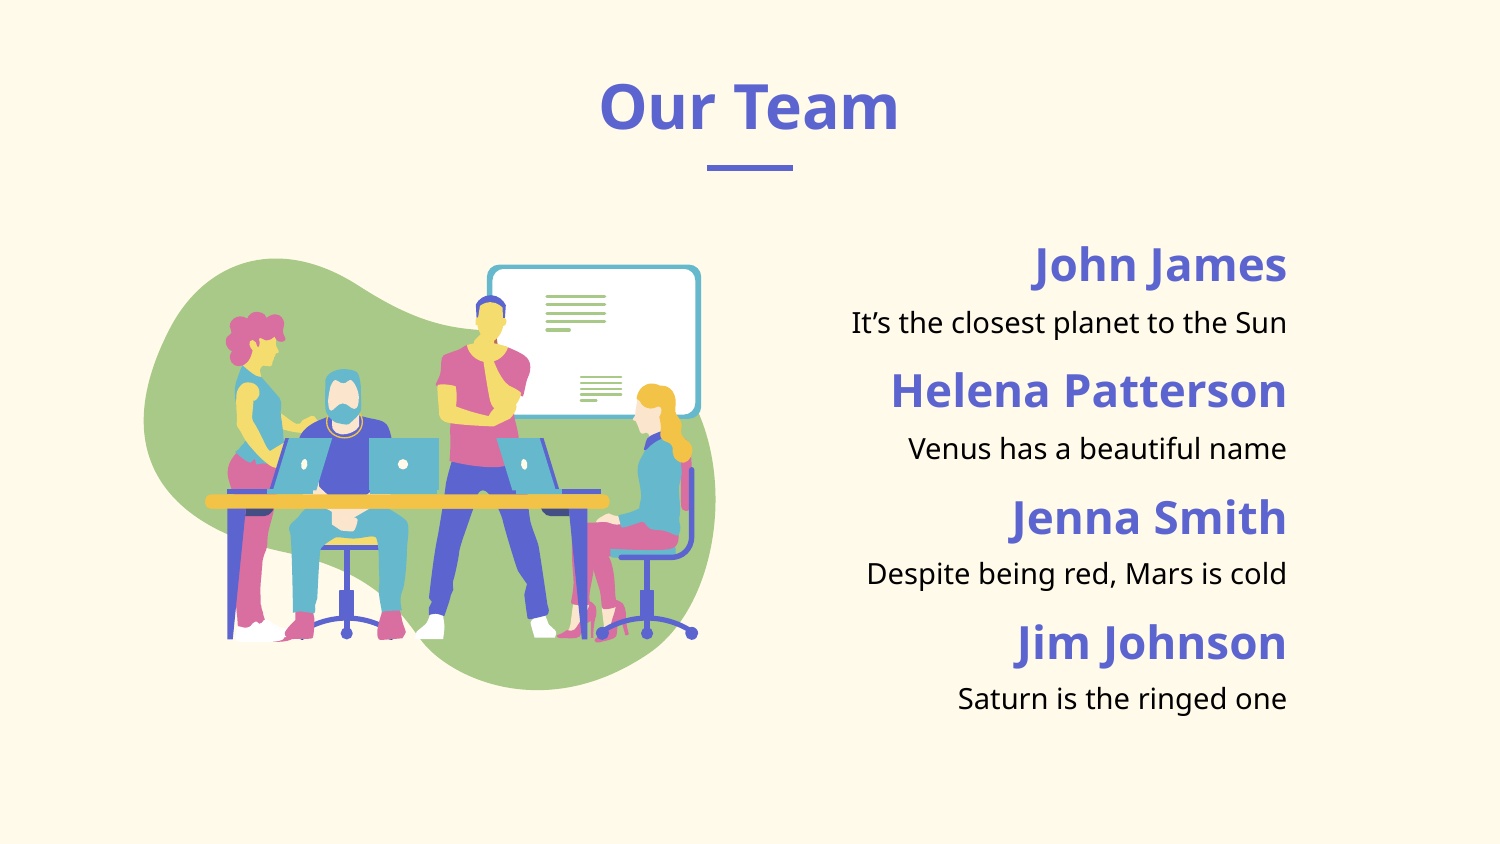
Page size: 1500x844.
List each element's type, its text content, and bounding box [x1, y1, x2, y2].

title Jenna Smith [821, 475, 1303, 540]
text_box [707, 436, 716, 564]
text_box [248, 258, 305, 262]
subtitle Despite being red, Mars is cold [821, 540, 1303, 601]
text_box [143, 289, 199, 519]
title Our Team [116, 33, 1383, 157]
title John James [821, 222, 1303, 289]
subtitle Venus has a beautiful name [821, 415, 1303, 475]
text_box [431, 652, 651, 691]
title Jim Johnson [821, 601, 1303, 665]
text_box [205, 264, 702, 643]
title Helena Patterson [821, 348, 1303, 415]
subtitle Saturn is the ringed one [821, 665, 1303, 727]
subtitle It’s the closest planet to the Sun [821, 289, 1303, 348]
